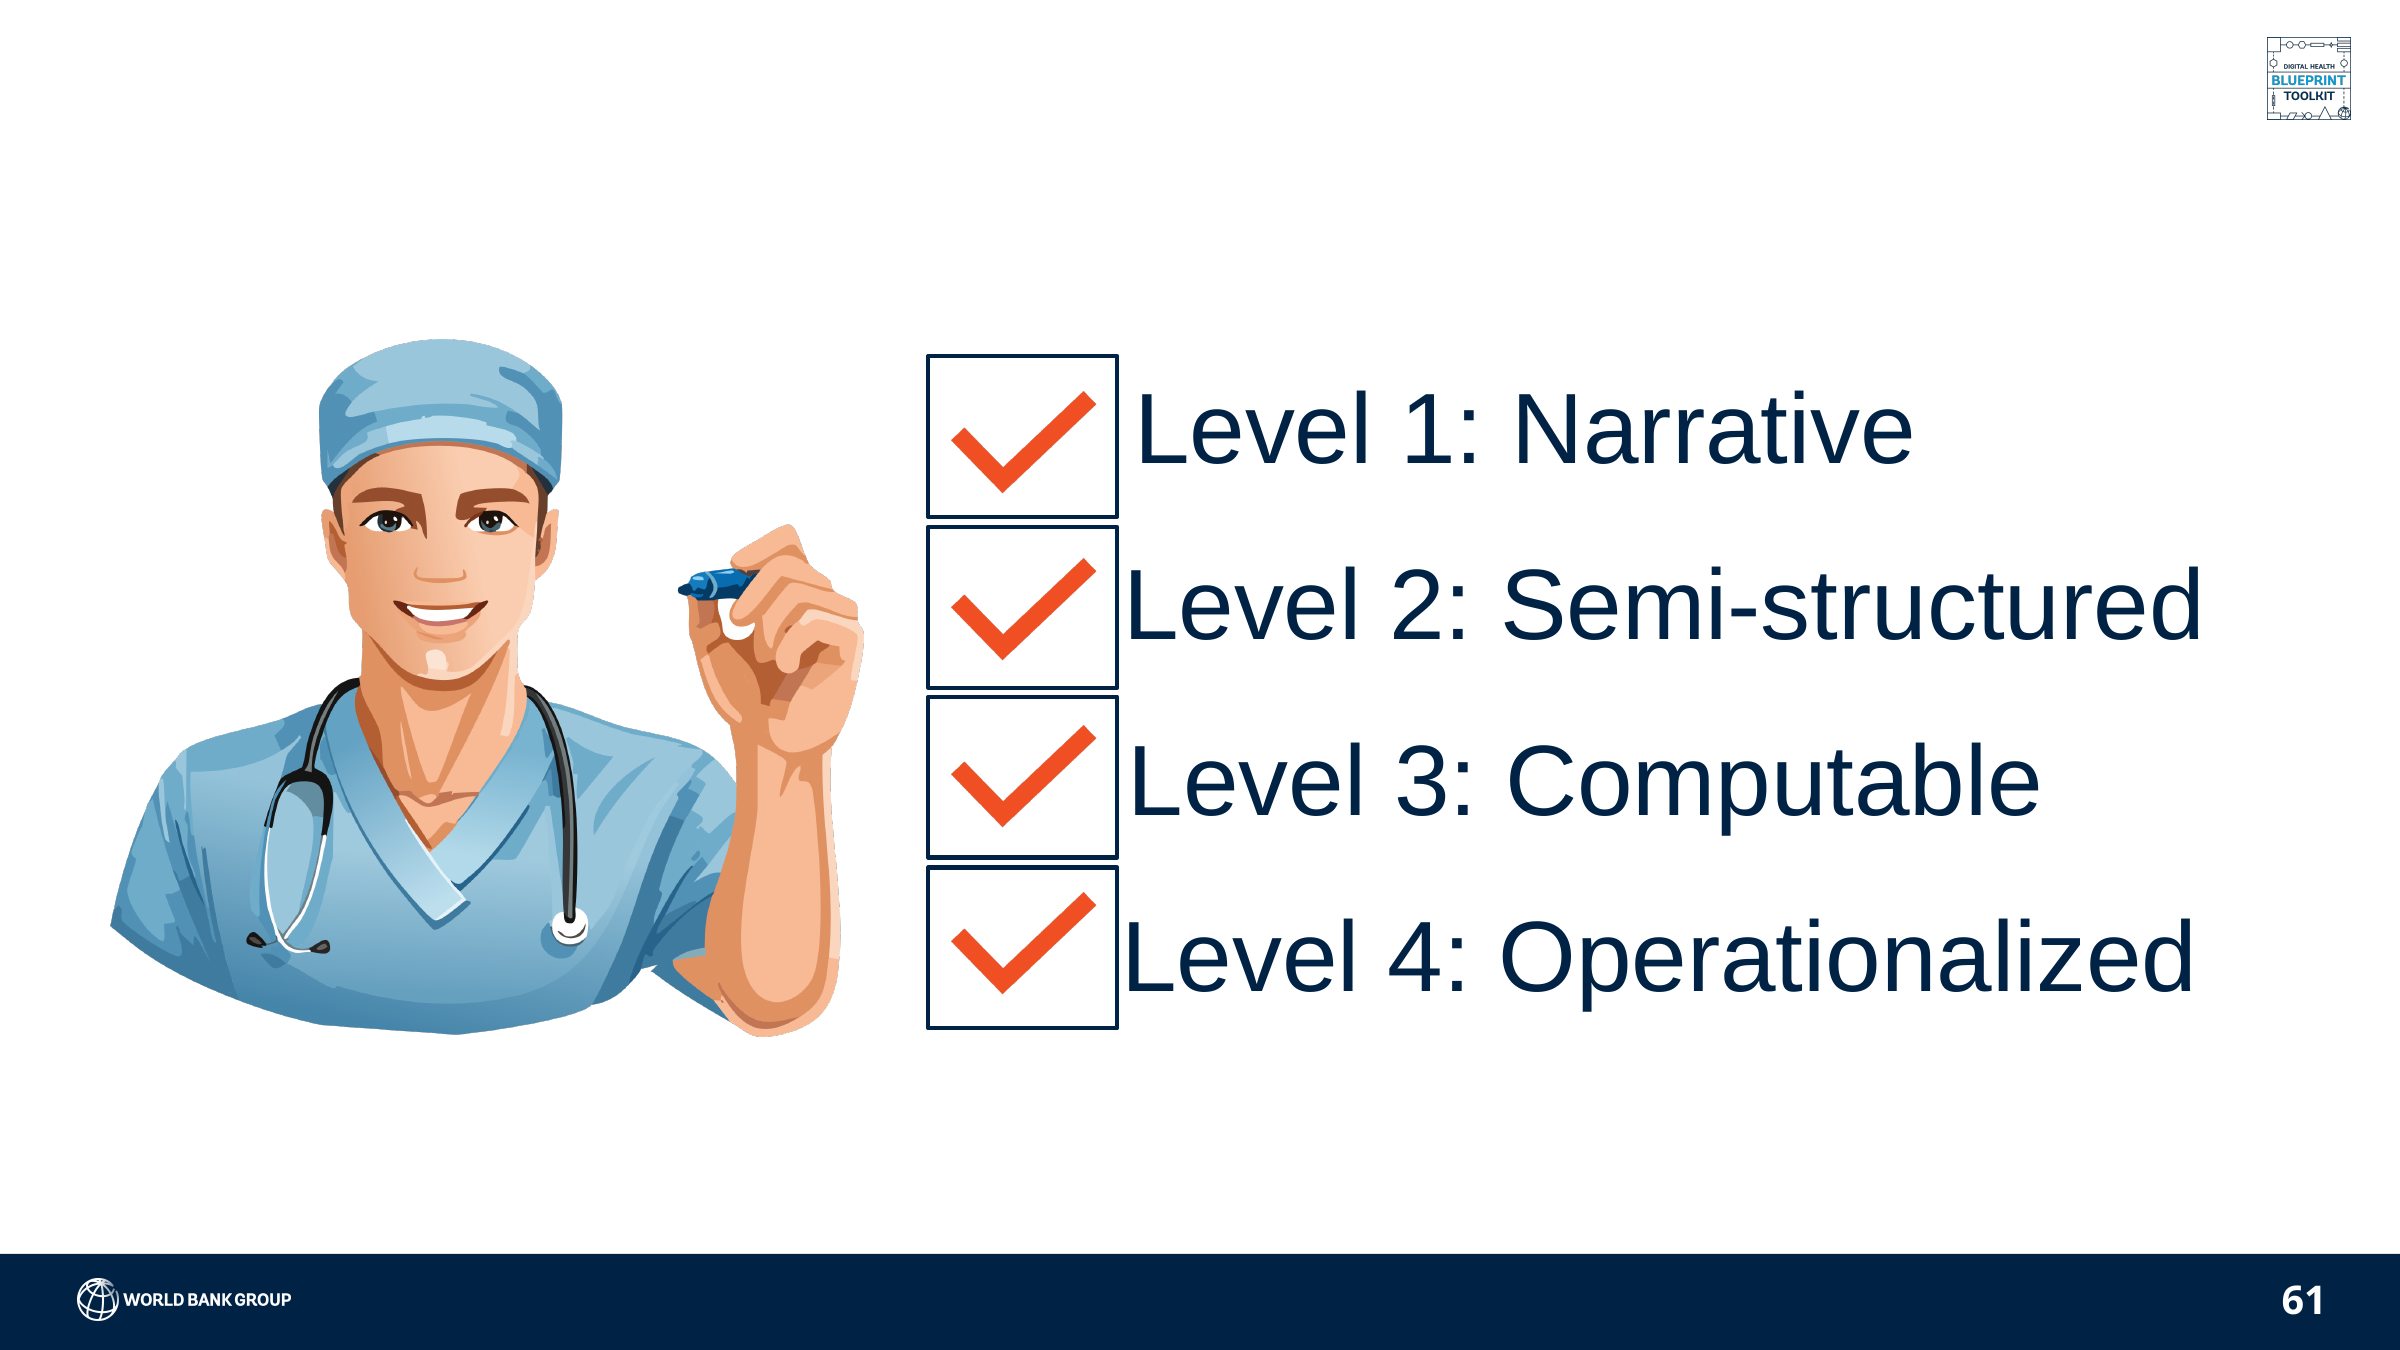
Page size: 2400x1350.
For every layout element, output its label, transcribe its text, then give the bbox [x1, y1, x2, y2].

picture [948, 366, 1099, 517]
text_box [926, 695, 1119, 860]
picture [77, 1278, 291, 1321]
picture [948, 533, 1099, 684]
text_box Level 4: Operationalized [1119, 884, 2214, 1019]
text_box [926, 354, 1119, 519]
picture [109, 338, 865, 1037]
picture [2267, 37, 2351, 120]
slide_number 61 [1790, 1265, 2351, 1338]
text_box [926, 525, 1119, 690]
picture [948, 867, 1099, 1018]
text_box [926, 865, 1119, 1030]
picture [948, 700, 1099, 851]
text_box Level 3: Computable [1119, 708, 2059, 843]
text_box Level 1: Narrative [1119, 356, 1932, 491]
text_box Level 2: Semi-structured [1119, 532, 2221, 667]
